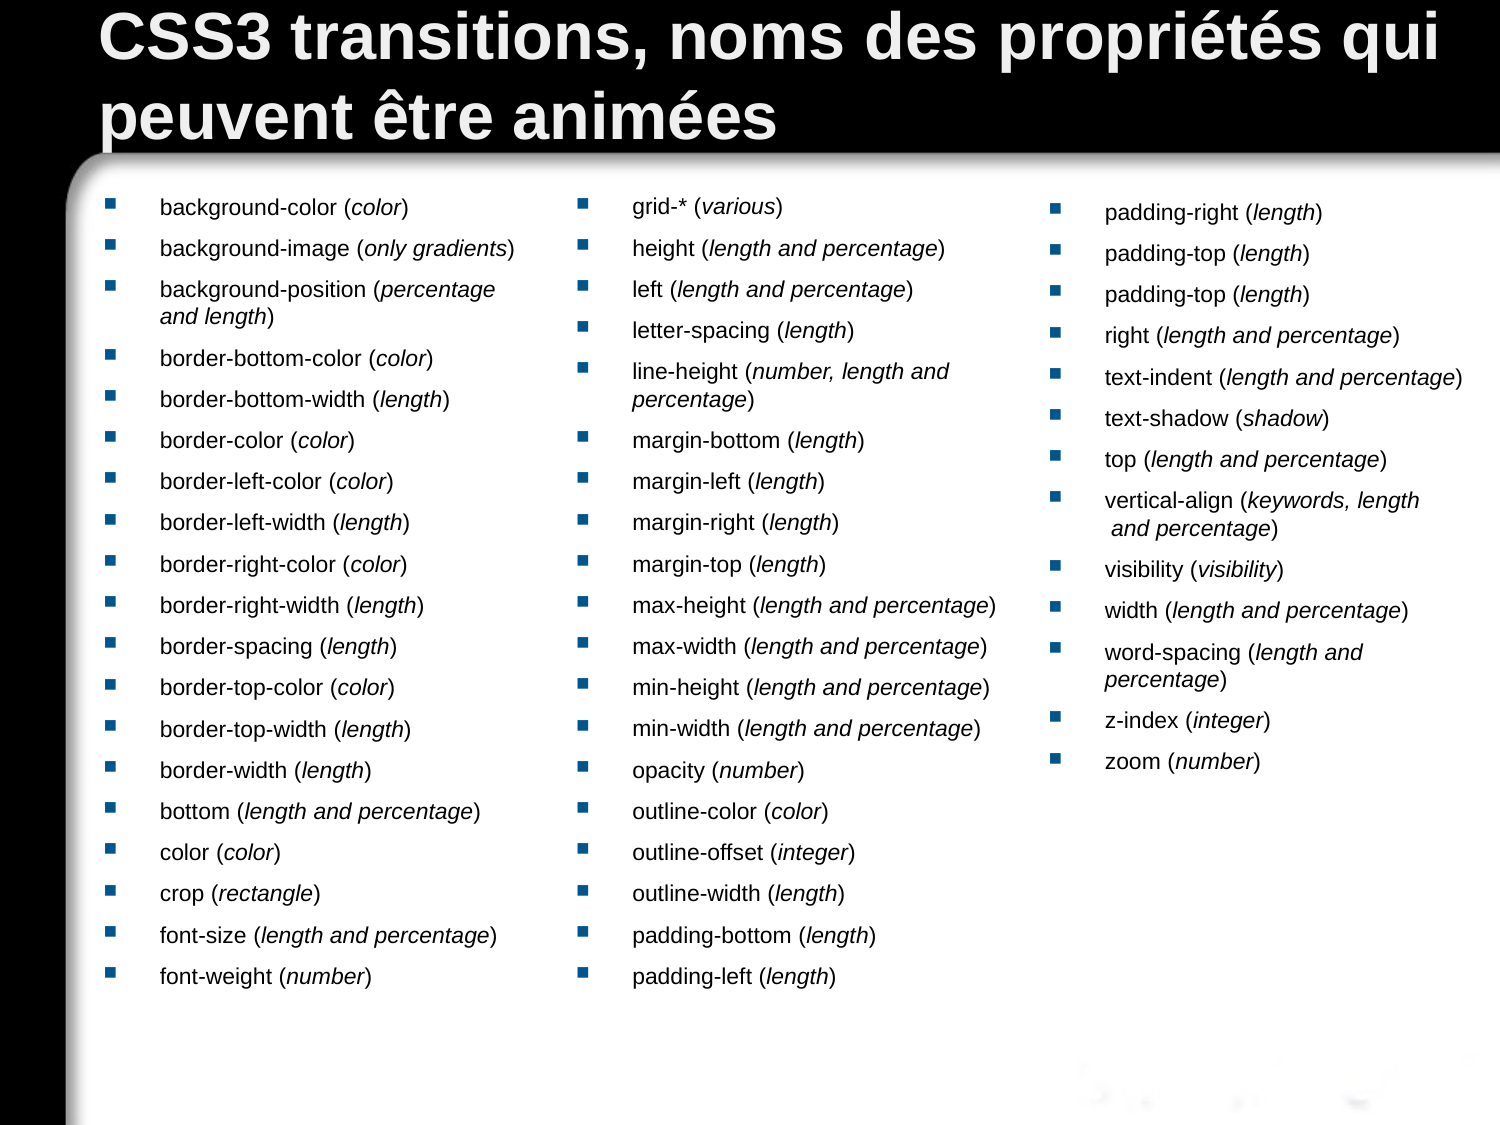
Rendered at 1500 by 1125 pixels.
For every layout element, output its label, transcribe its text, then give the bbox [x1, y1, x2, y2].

list background-color (color) background-image (only gradients) background-position (percentage and length) border-bottom-color (color) border-bottom-width (length) border-color (color) border-left-color (color) border-left-width (length) border-right-color (color) border-right-width (length) border-spacing (length) border-top-color (color) border-top-width (length) border-width (length) bottom (length and percentage) color (color) crop (rectangle) font-size (length and percentage) font-weight (number) [88, 184, 561, 1071]
title CSS3 transitions, noms des propriétés qui peuvent être animées [83, 28, 1472, 117]
text_box grid-* (various) height (length and percentage) left (length and percentage) letter-spacing (length) line-height (number, length and percentage) margin-bottom (length) margin-left (length) margin-right (length) margin-top (length) max-height (length and percentage) max-width (length and percentage) min-height (length and percentage) min-width (length and percentage) opacity (number) outline-color (color) outline-offset (integer) outline-width (length) padding-bottom (length) padding-left (length) [561, 184, 1211, 1071]
picture [0, 0, 1500, 1125]
text_box padding-right (length) padding-top (length) padding-top (length) right (length and percentage) text-indent (length and percentage) text-shadow (shadow) top (length and percentage) vertical-align (keywords, length and percentage) visibility (visibility) width (length and percentage) word-spacing (length and percentage) z-index (integer) zoom (number) [1033, 189, 1500, 1076]
